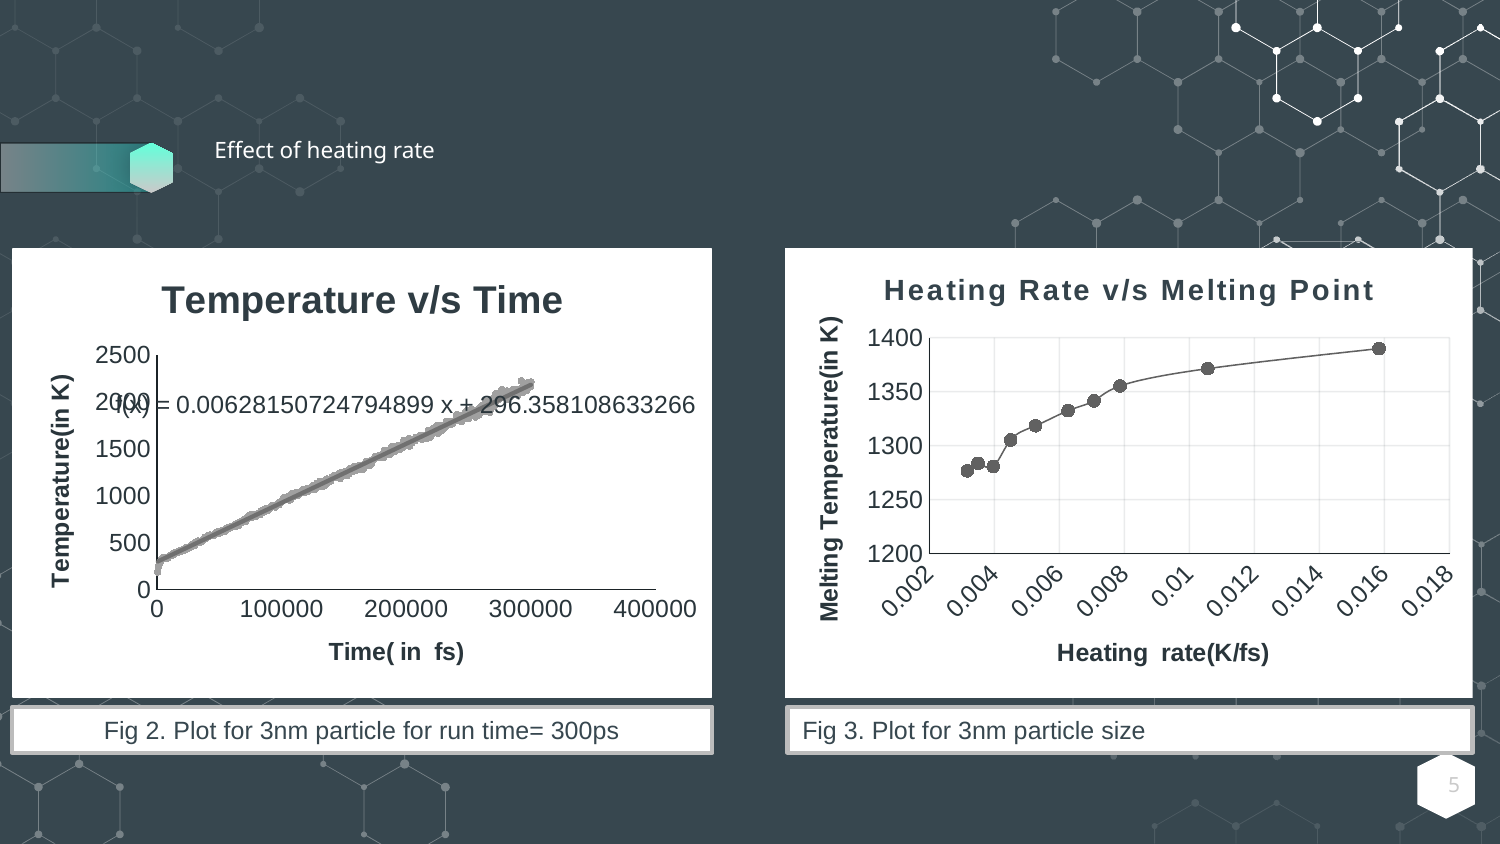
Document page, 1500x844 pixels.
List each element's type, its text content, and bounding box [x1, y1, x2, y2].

title Effect of heating rate [199, 121, 1303, 180]
chart [11, 247, 713, 699]
chart [784, 247, 1473, 699]
text_box Fig 2. Plot for 3nm particle for run time= 300ps [10, 705, 714, 755]
text_box Fig 3. Plot for 3nm particle size [785, 705, 1475, 755]
slide_number 5 [1417, 755, 1475, 819]
